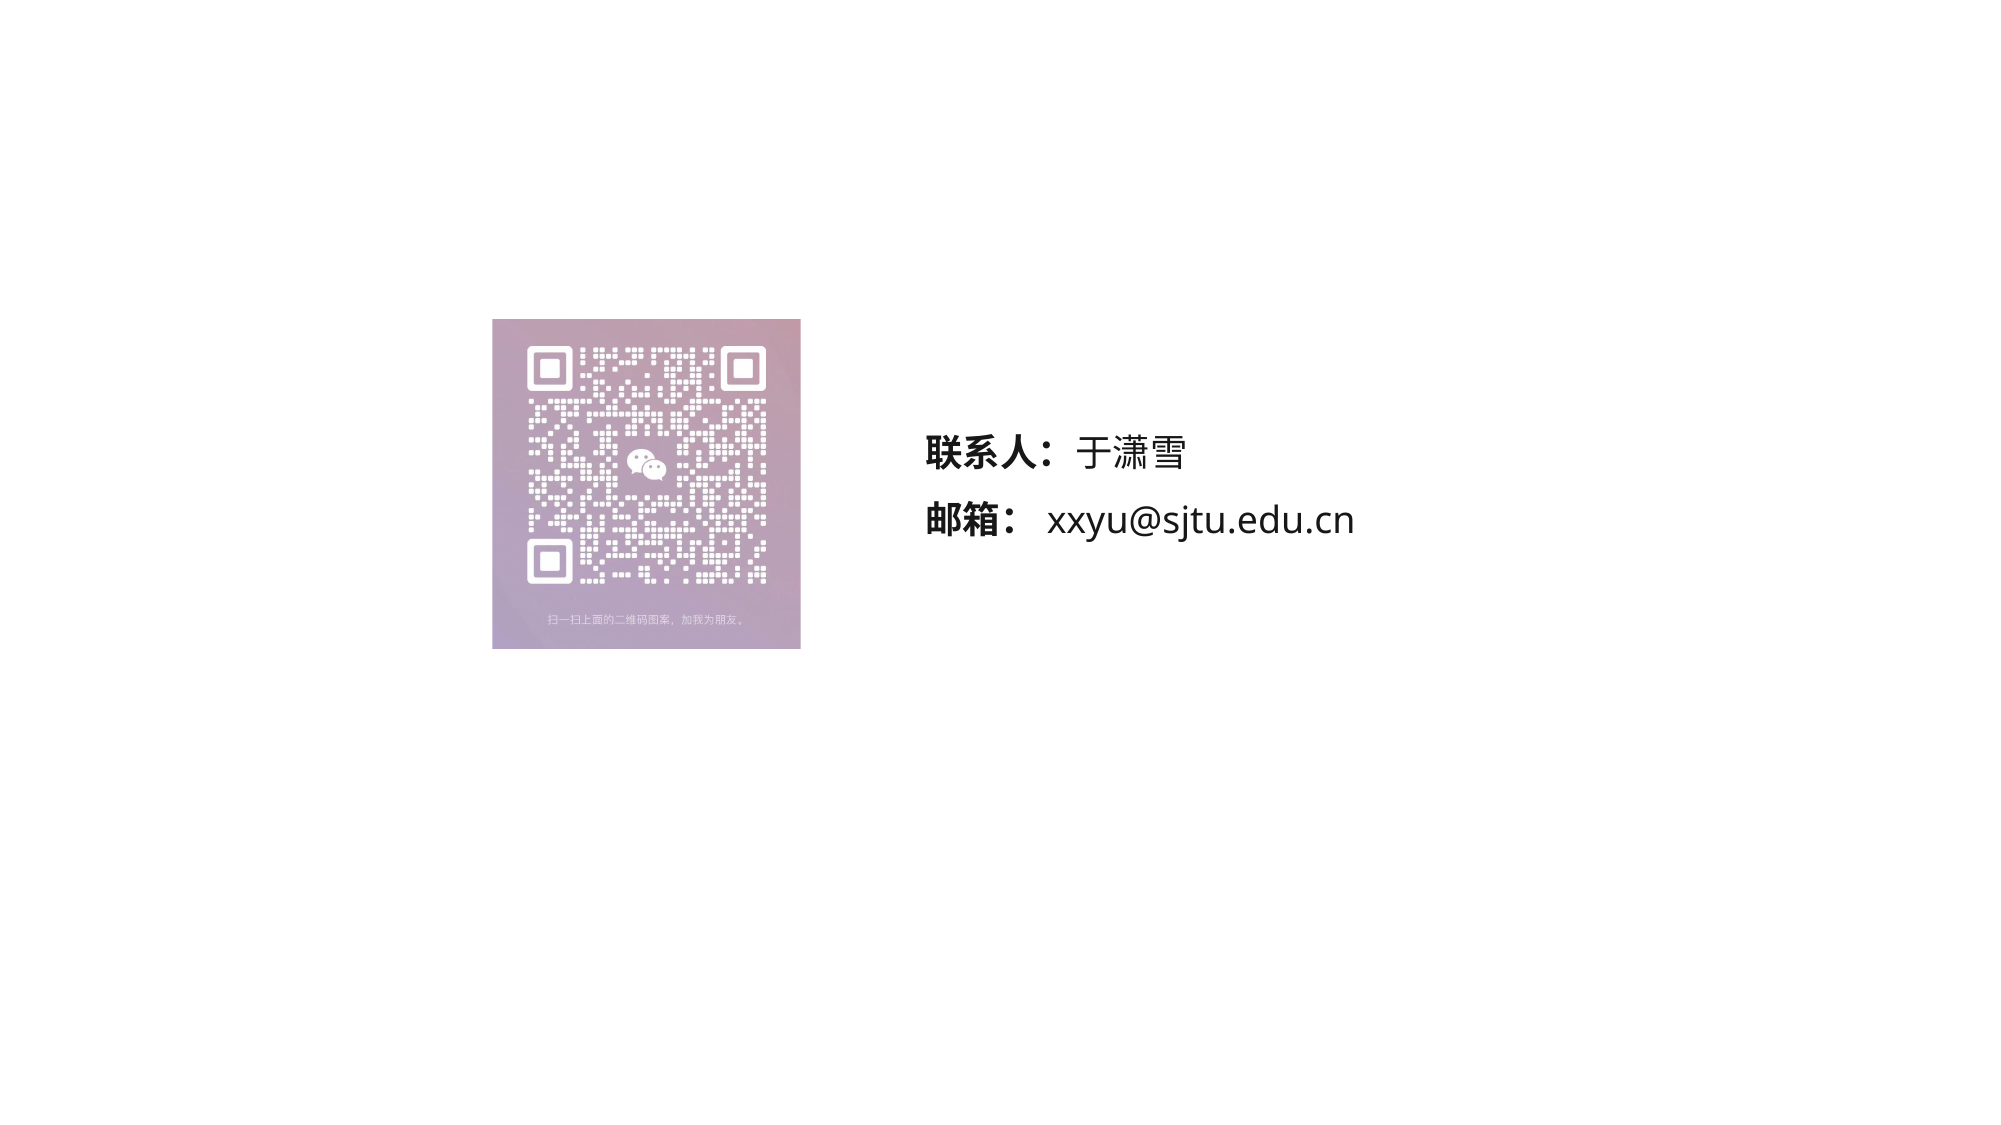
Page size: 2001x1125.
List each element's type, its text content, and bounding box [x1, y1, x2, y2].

text_box 联系人：于潇雪 邮箱：xxyu@sjtu.edu.cn [910, 398, 1449, 549]
picture [492, 319, 801, 649]
